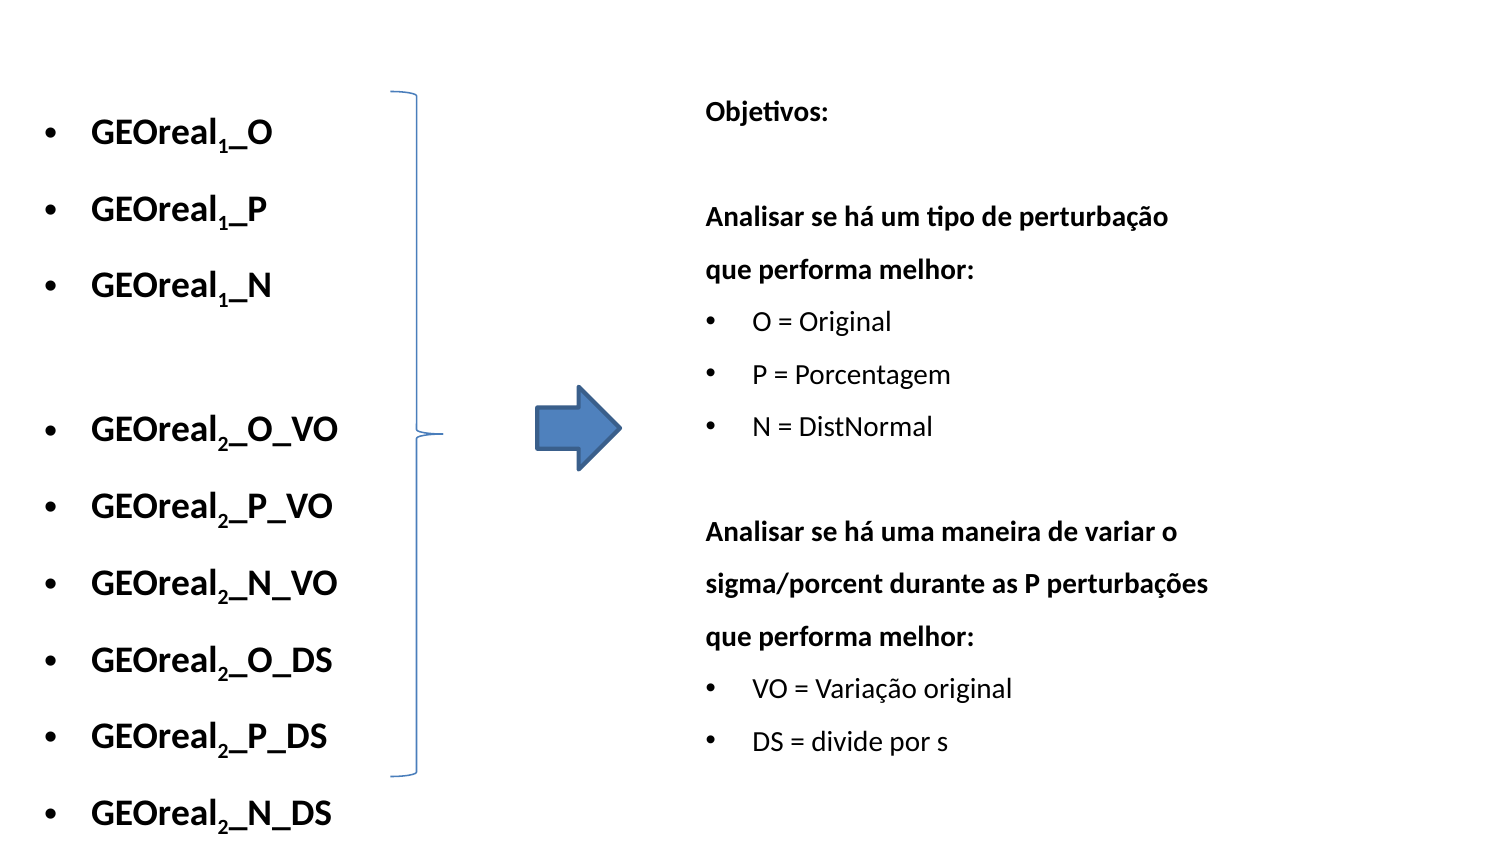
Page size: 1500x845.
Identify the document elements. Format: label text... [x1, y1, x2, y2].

text_box Objetivos: Analisar se há um tipo de perturbação que performa melhor: O = Original P = Porcentagem N = DistNormal Analisar se há uma maneira de variar o sigma/porcent durante as P perturbações que performa melhor: VO = Variação original DS = divide por s [690, 67, 1226, 817]
text_box GEOreal1_O GEOreal1_P GEOreal1_N GEOreal2_O_VO GEOreal2_P_VO GEOreal2_N_VO GEOreal2_O_DS GEOreal2_P_DS GEOreal2_N_DS [29, 73, 407, 845]
text_box [390, 90, 444, 778]
text_box [535, 384, 623, 472]
